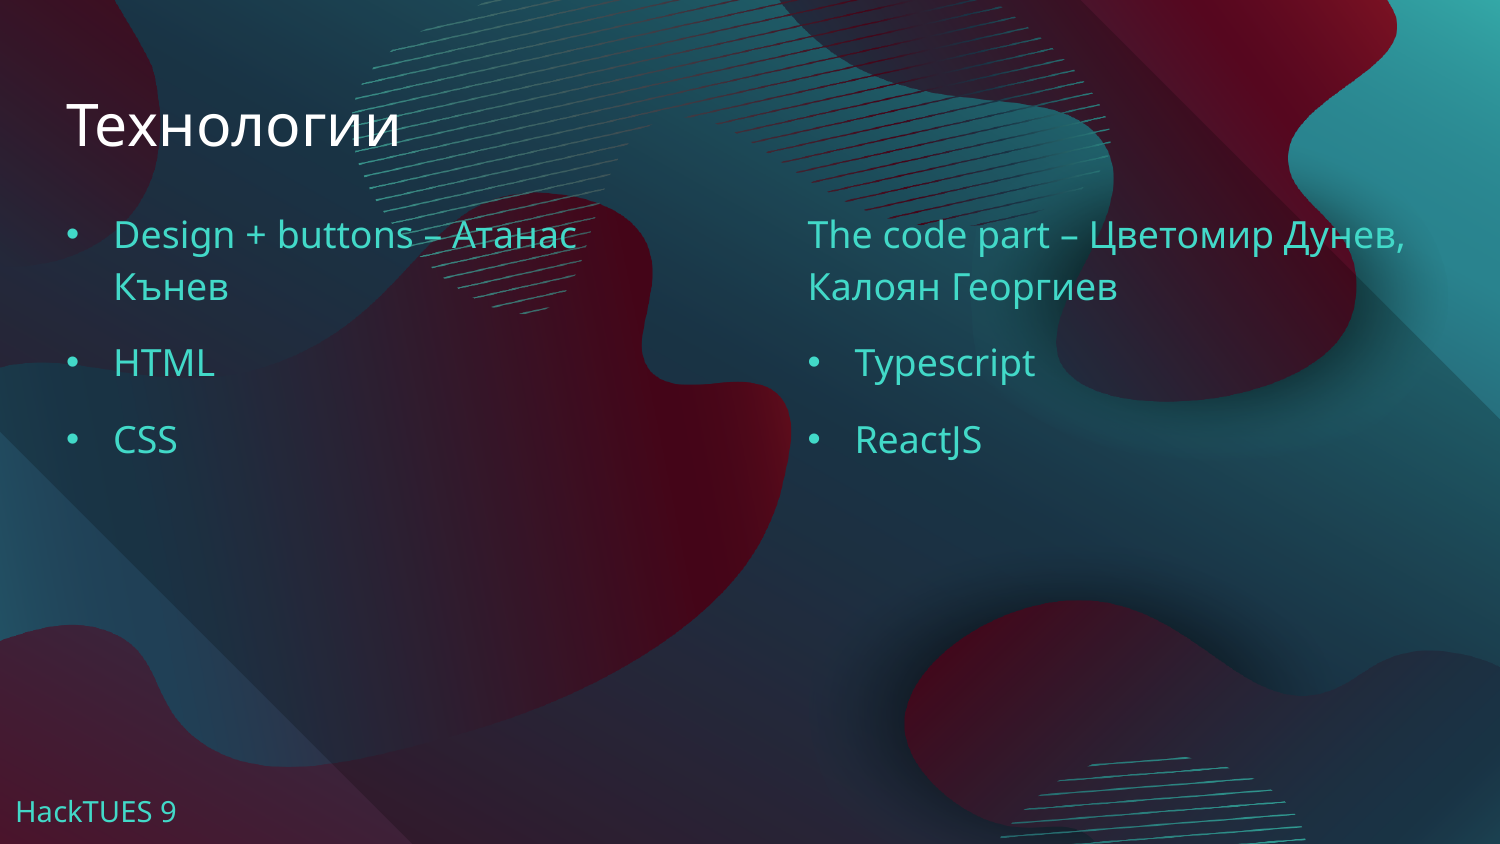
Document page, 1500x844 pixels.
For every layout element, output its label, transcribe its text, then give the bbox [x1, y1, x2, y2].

picture [0, 0, 1500, 844]
list The code part – Цветомир Дунев, Калоян Георгиев Typescript ReactJS [792, 189, 1449, 750]
title Технологии [51, 72, 1449, 167]
list Design + buttons – Атанас Кънев HTML CSS [51, 189, 708, 750]
